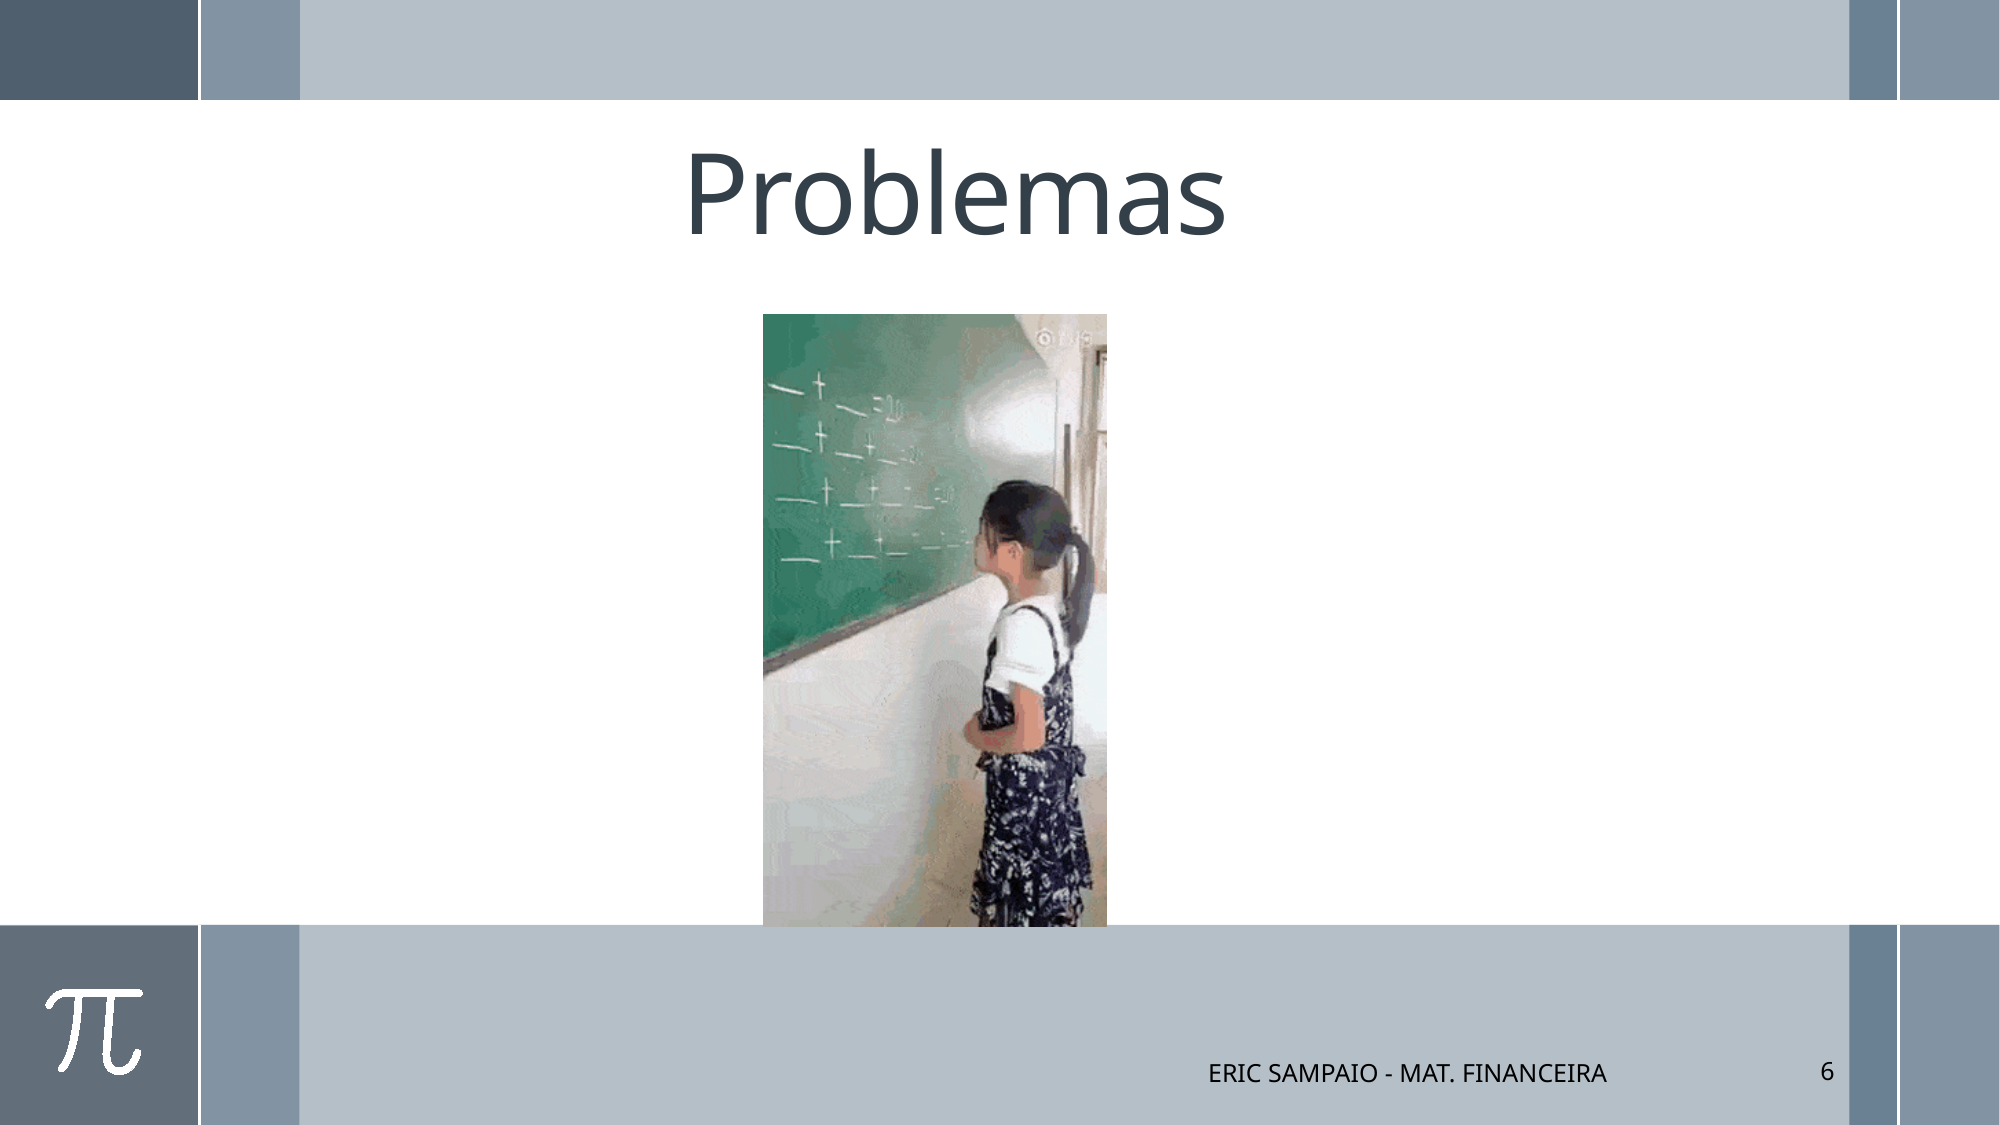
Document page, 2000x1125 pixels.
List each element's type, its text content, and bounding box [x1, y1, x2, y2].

slide_number 6 [1749, 1042, 1850, 1103]
picture [763, 314, 1107, 927]
title Problemas [255, 0, 1656, 416]
footer Eric Sampaio - Mat. Financeira [1082, 1042, 1734, 1103]
